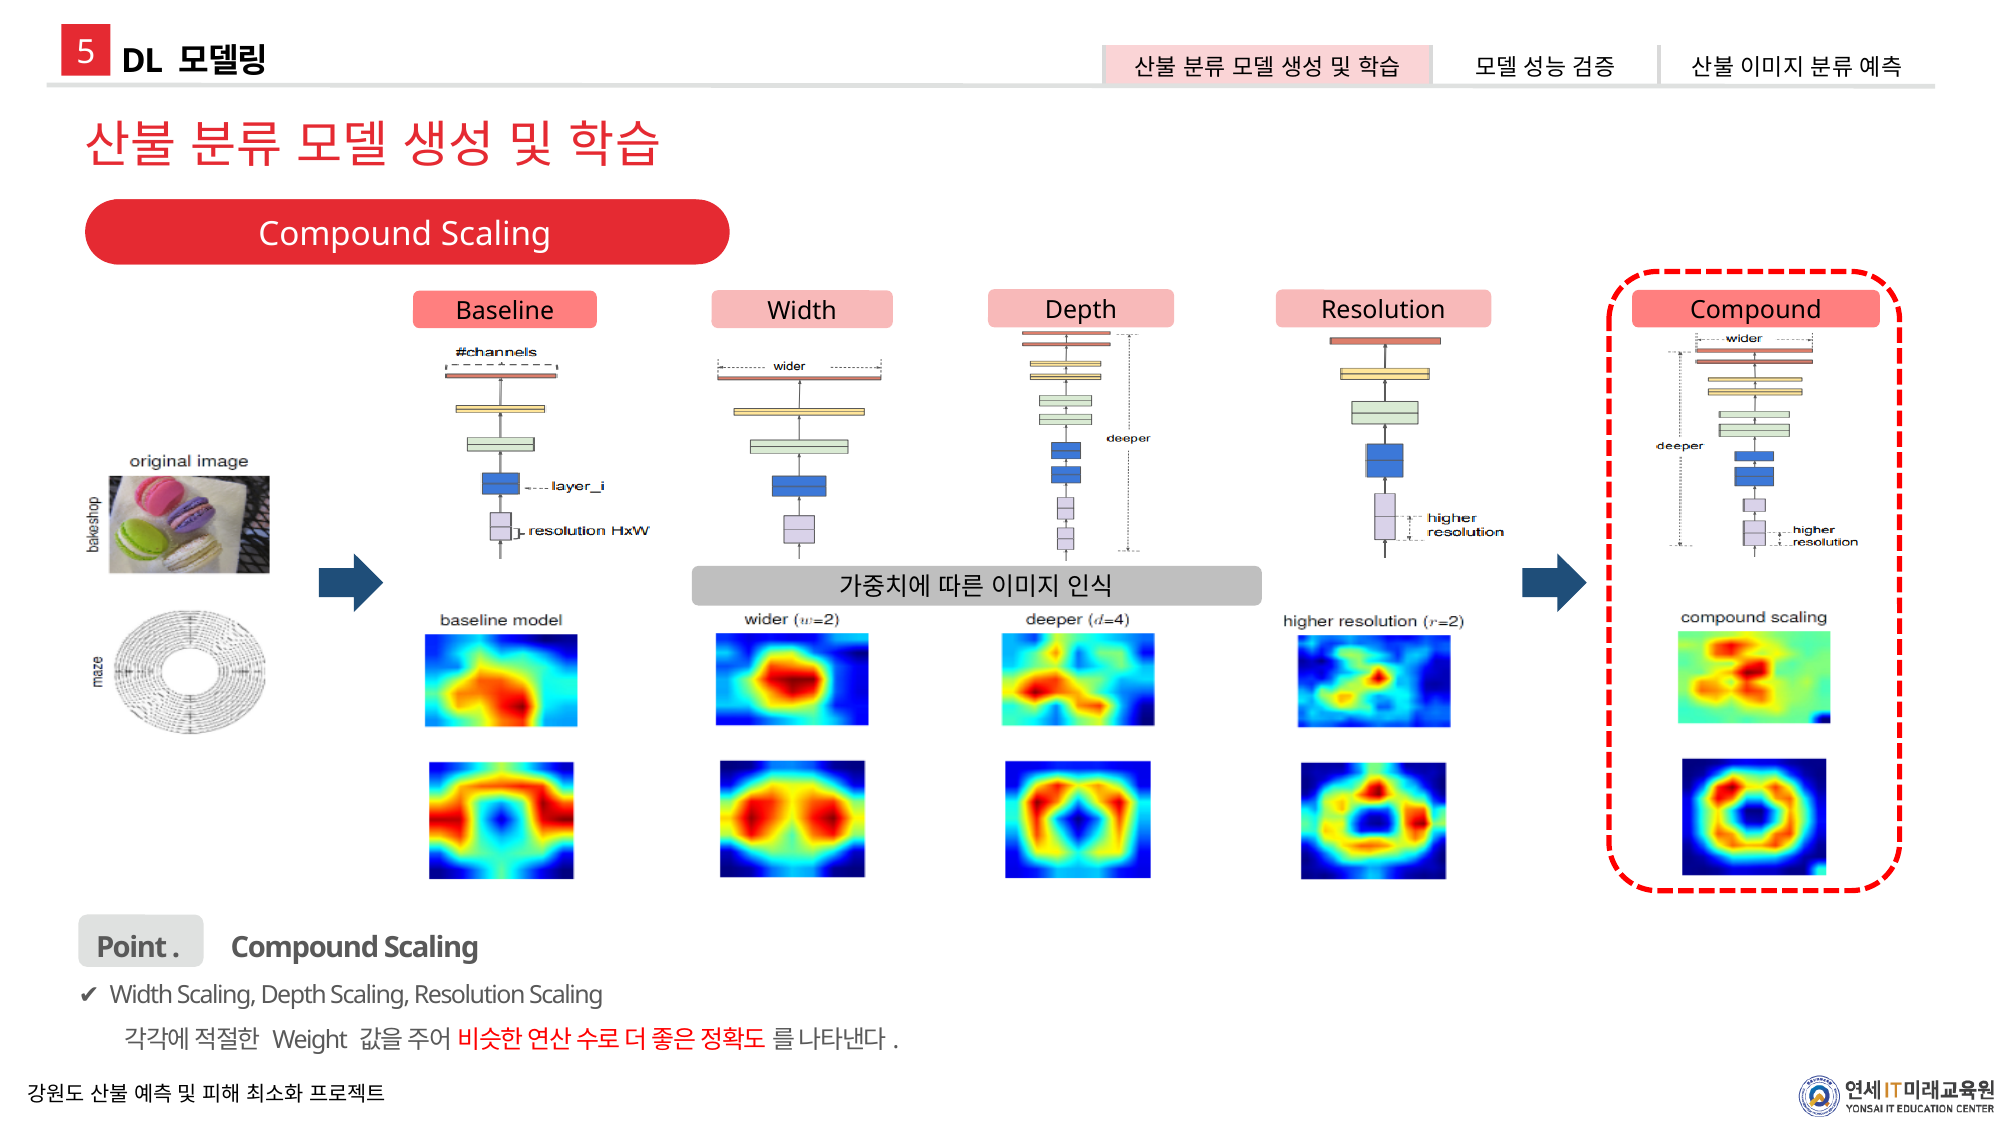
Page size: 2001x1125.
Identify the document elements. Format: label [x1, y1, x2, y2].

table_header [1433, 45, 1657, 83]
picture [1798, 1075, 2000, 1117]
text_box [78, 271, 1900, 891]
text_box [61, 24, 264, 79]
text_box [78, 911, 1065, 1056]
text_box [27, 1081, 386, 1107]
table_header [1106, 45, 1429, 83]
table_header [1661, 45, 1935, 83]
text_box [85, 199, 730, 265]
text_box [85, 112, 682, 173]
